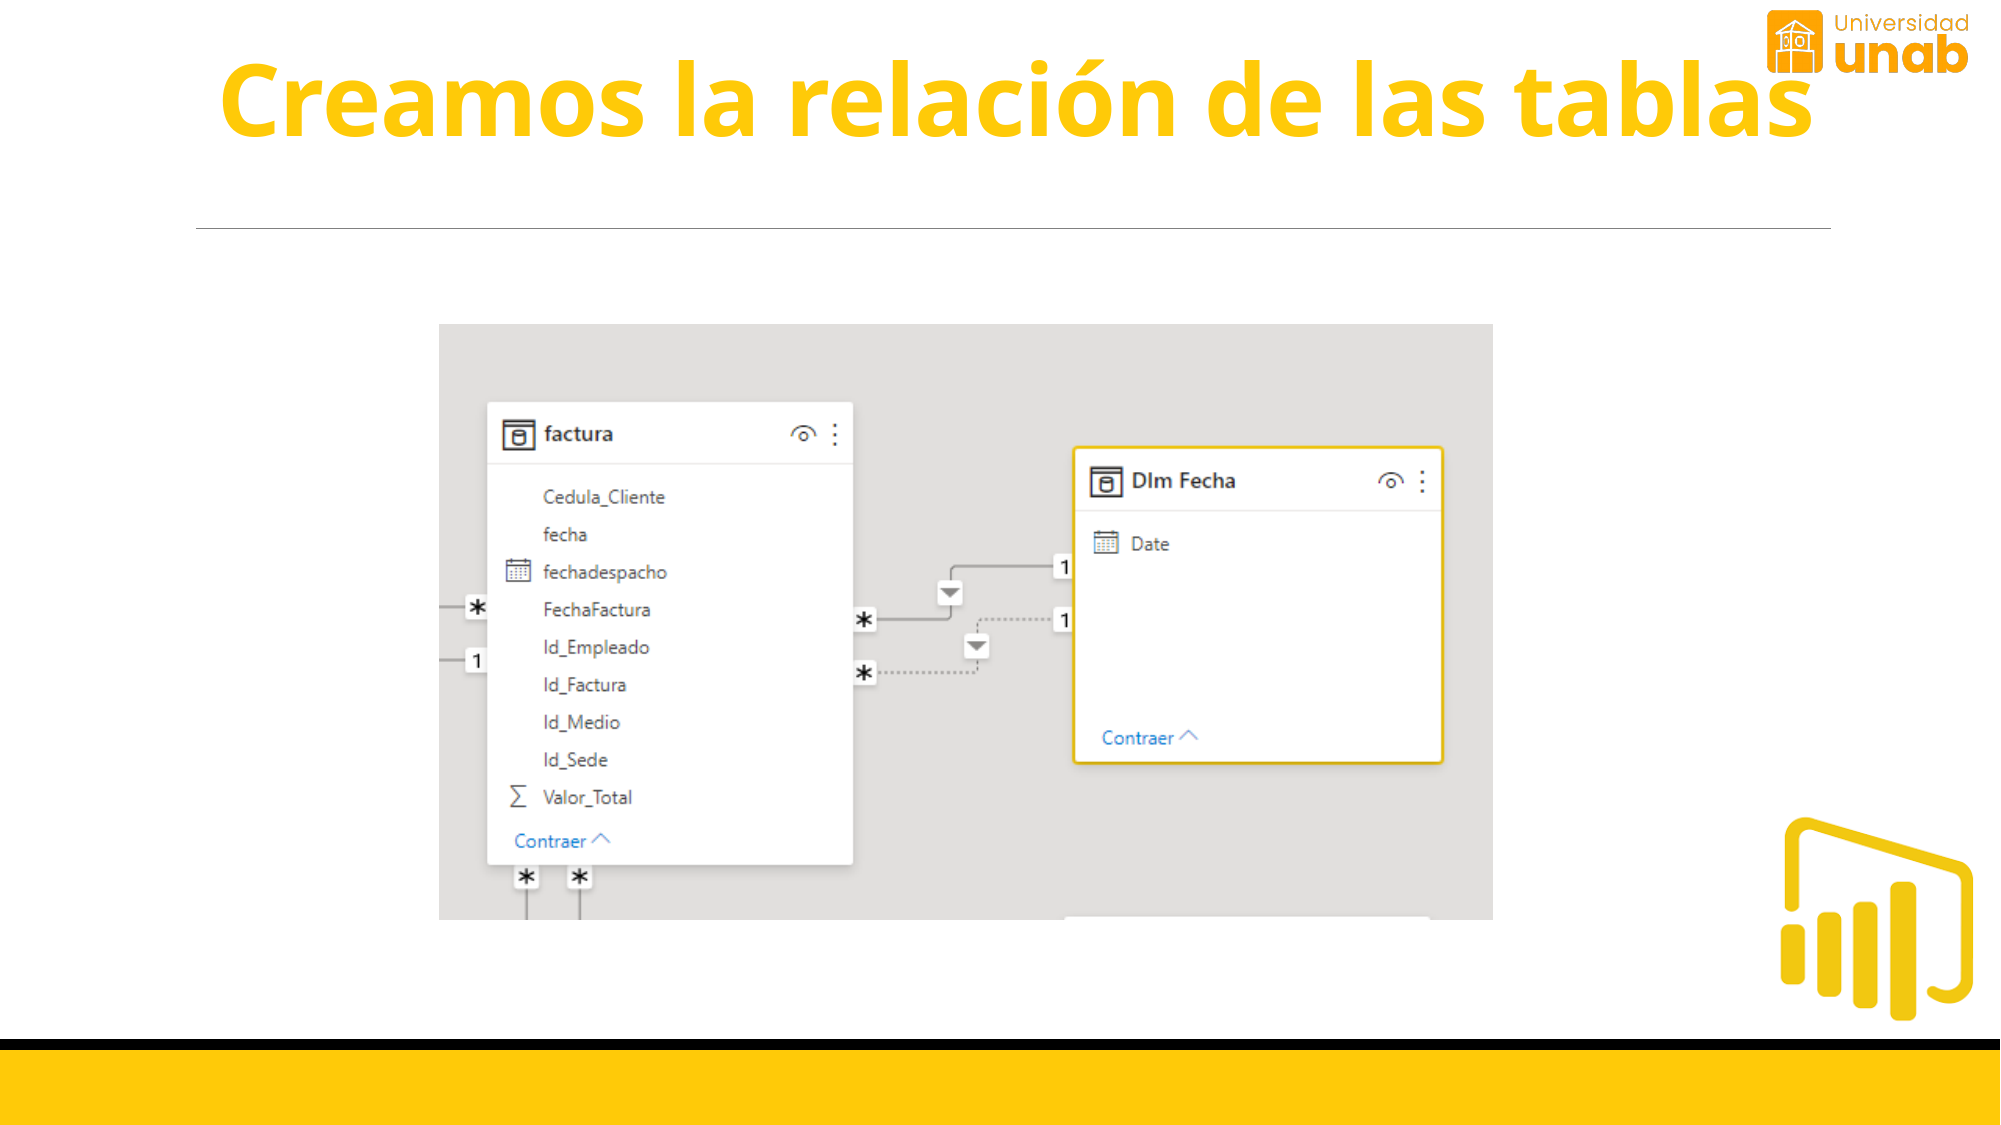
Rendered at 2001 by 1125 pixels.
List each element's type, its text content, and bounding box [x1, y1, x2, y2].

picture [438, 323, 1493, 921]
title Creamos la relación de las tablas [180, 42, 1830, 281]
picture [1739, 1, 1999, 82]
picture [1762, 803, 1997, 1034]
